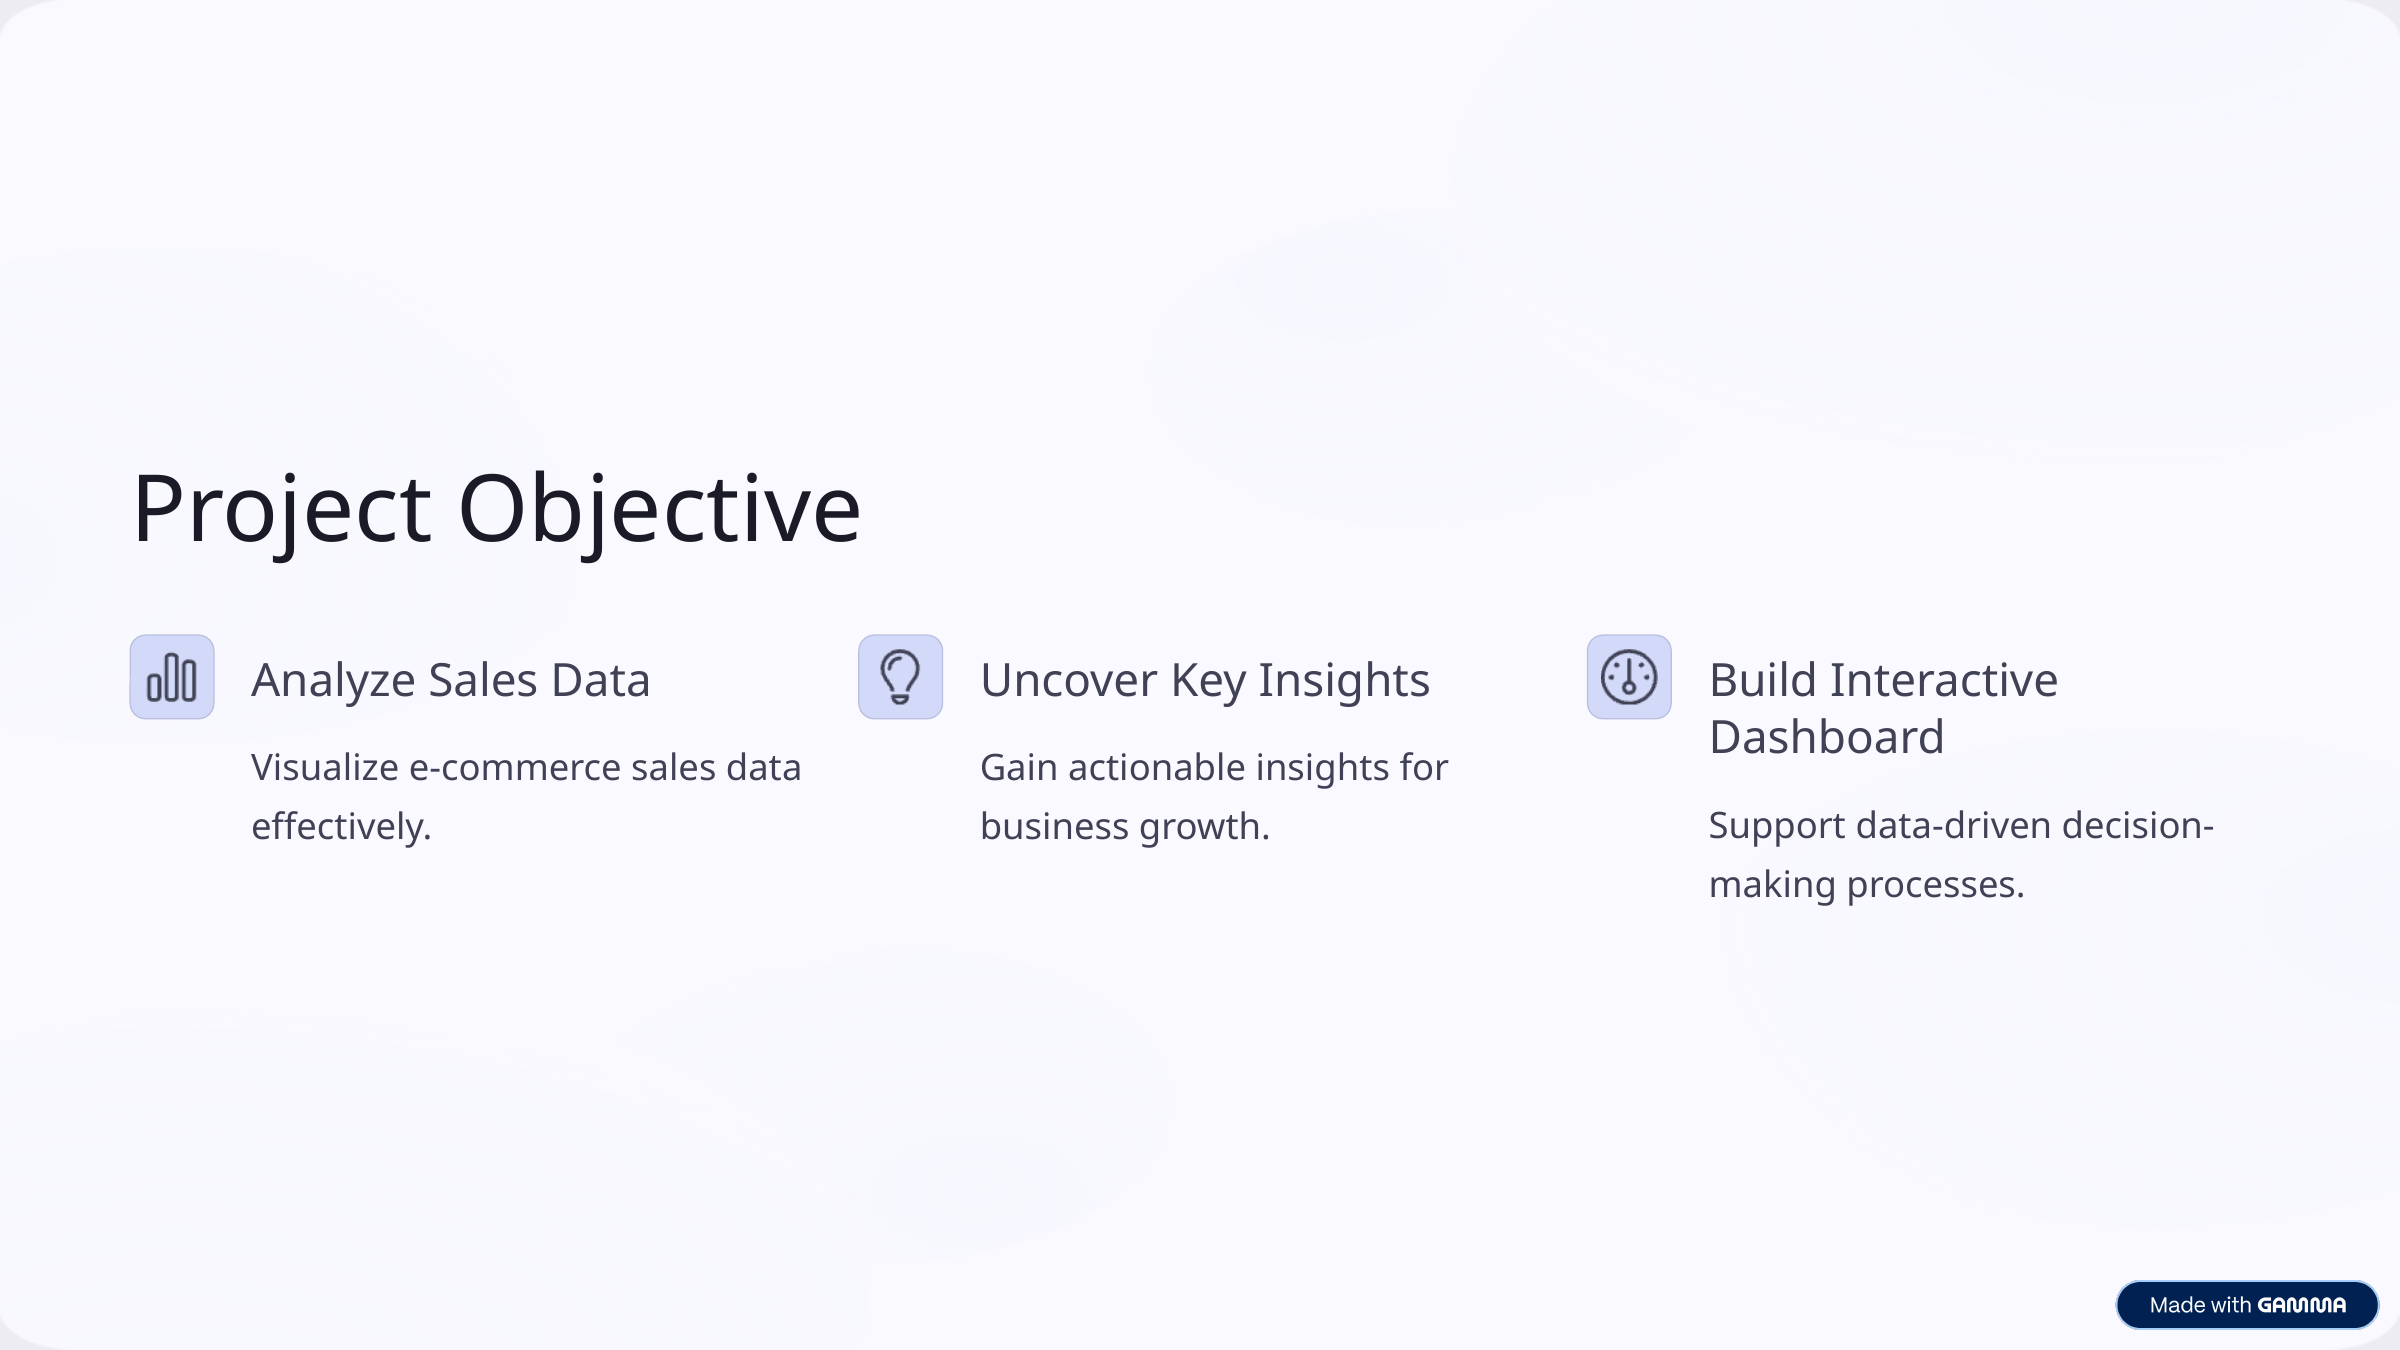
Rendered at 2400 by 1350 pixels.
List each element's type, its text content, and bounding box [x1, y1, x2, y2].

text_box [858, 635, 943, 719]
text_box [130, 635, 214, 719]
text_box Project Objective [130, 444, 1061, 561]
text_box Support data-driven decision-making processes. [1708, 786, 2270, 906]
text_box Gain actionable insights for business growth. [979, 728, 1541, 848]
text_box [1587, 635, 1672, 719]
picture [872, 642, 929, 712]
picture [1601, 642, 1658, 712]
picture [2106, 1271, 2389, 1339]
text_box Analyze Sales Data [251, 647, 717, 706]
text_box Build Interactive Dashboard [1708, 647, 2270, 765]
picture [144, 642, 200, 712]
text_box Uncover Key Insights [979, 647, 1449, 706]
text_box Visualize e-commerce sales data effectively. [251, 728, 813, 848]
